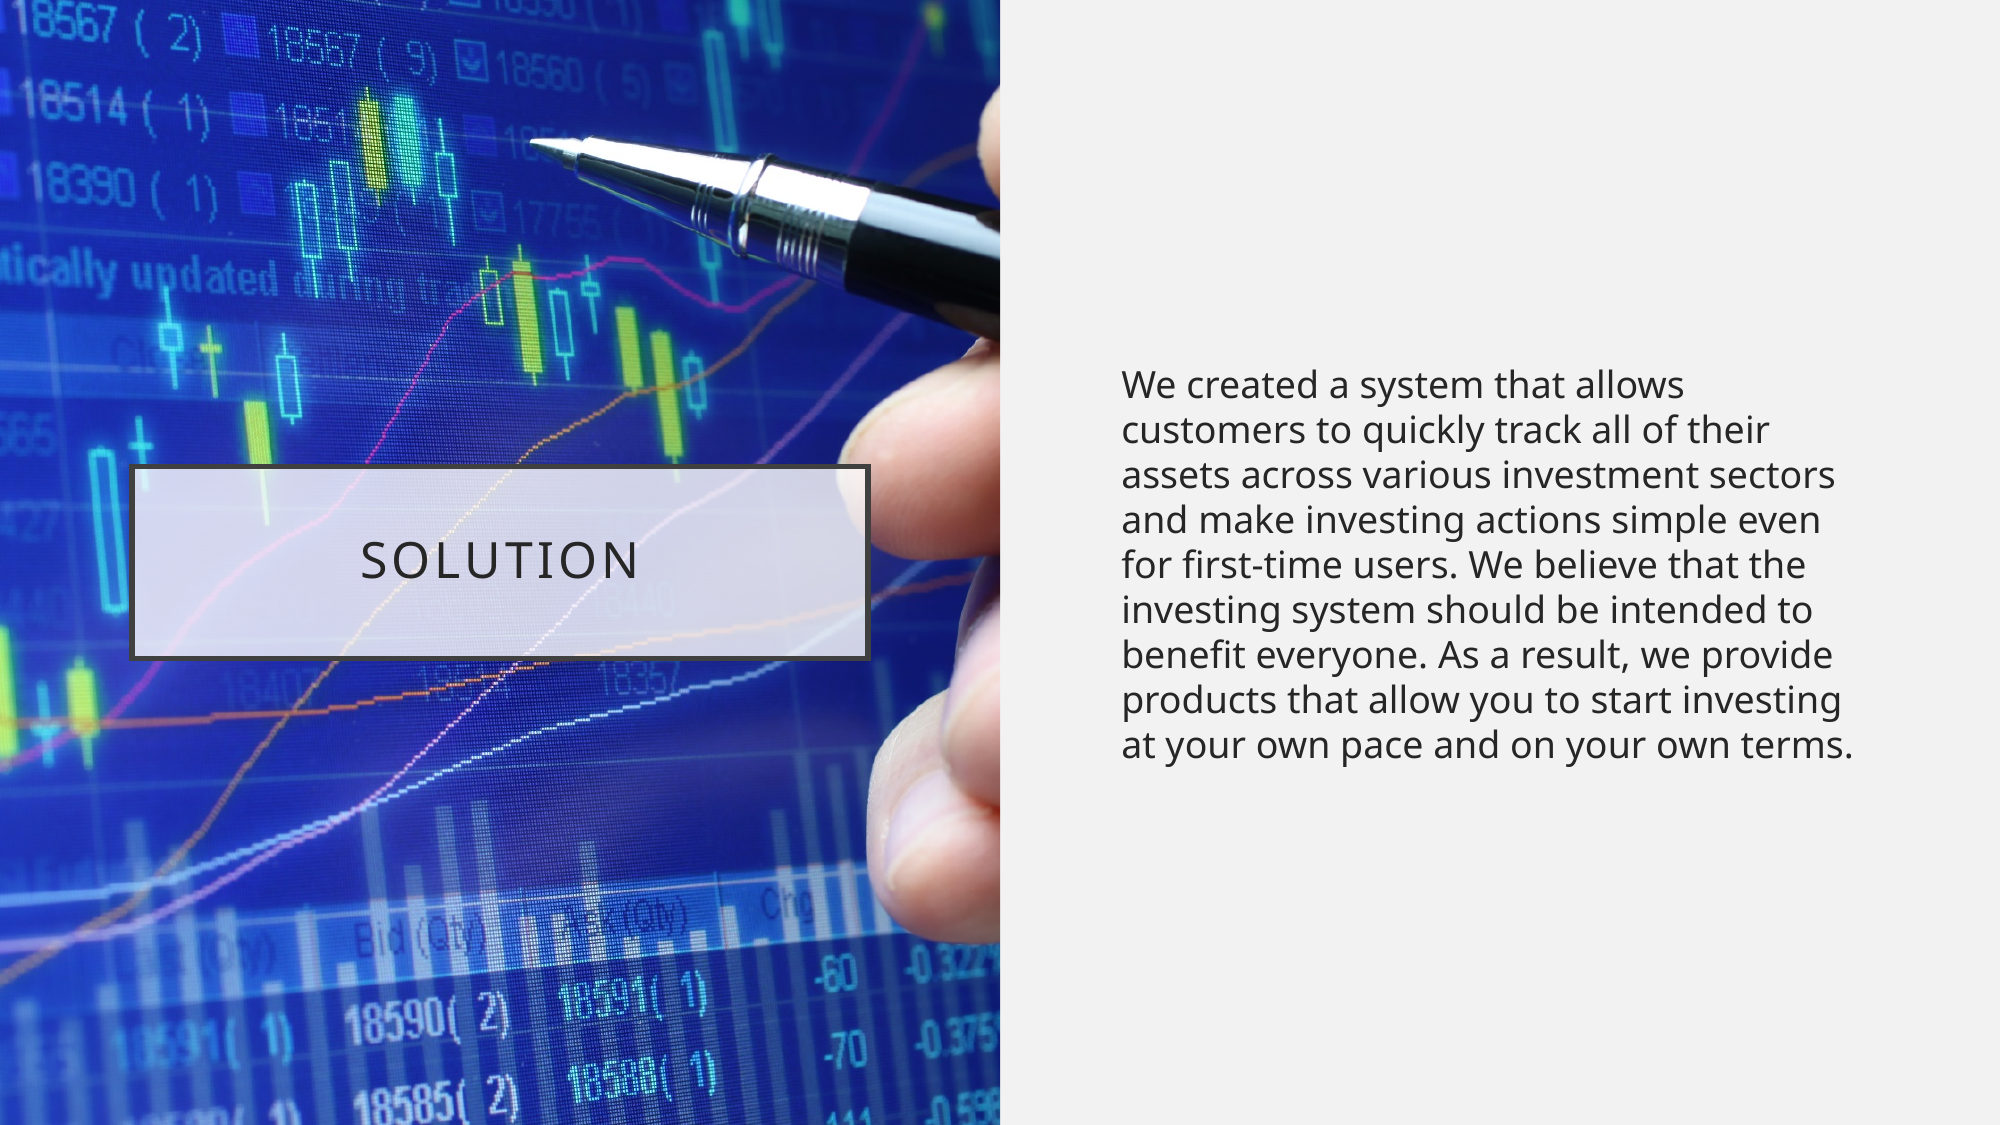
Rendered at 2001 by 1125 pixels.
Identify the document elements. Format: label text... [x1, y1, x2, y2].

list We created a system that allows customers to quickly track all of their assets across various investment sectors and make investing actions simple even for first-time users. We believe that the investing system should be intended to benefit everyone. As a result, we provide products that allow you to start investing at your own pace and on your own terms. [1106, 160, 1895, 968]
picture [0, 0, 1001, 1125]
